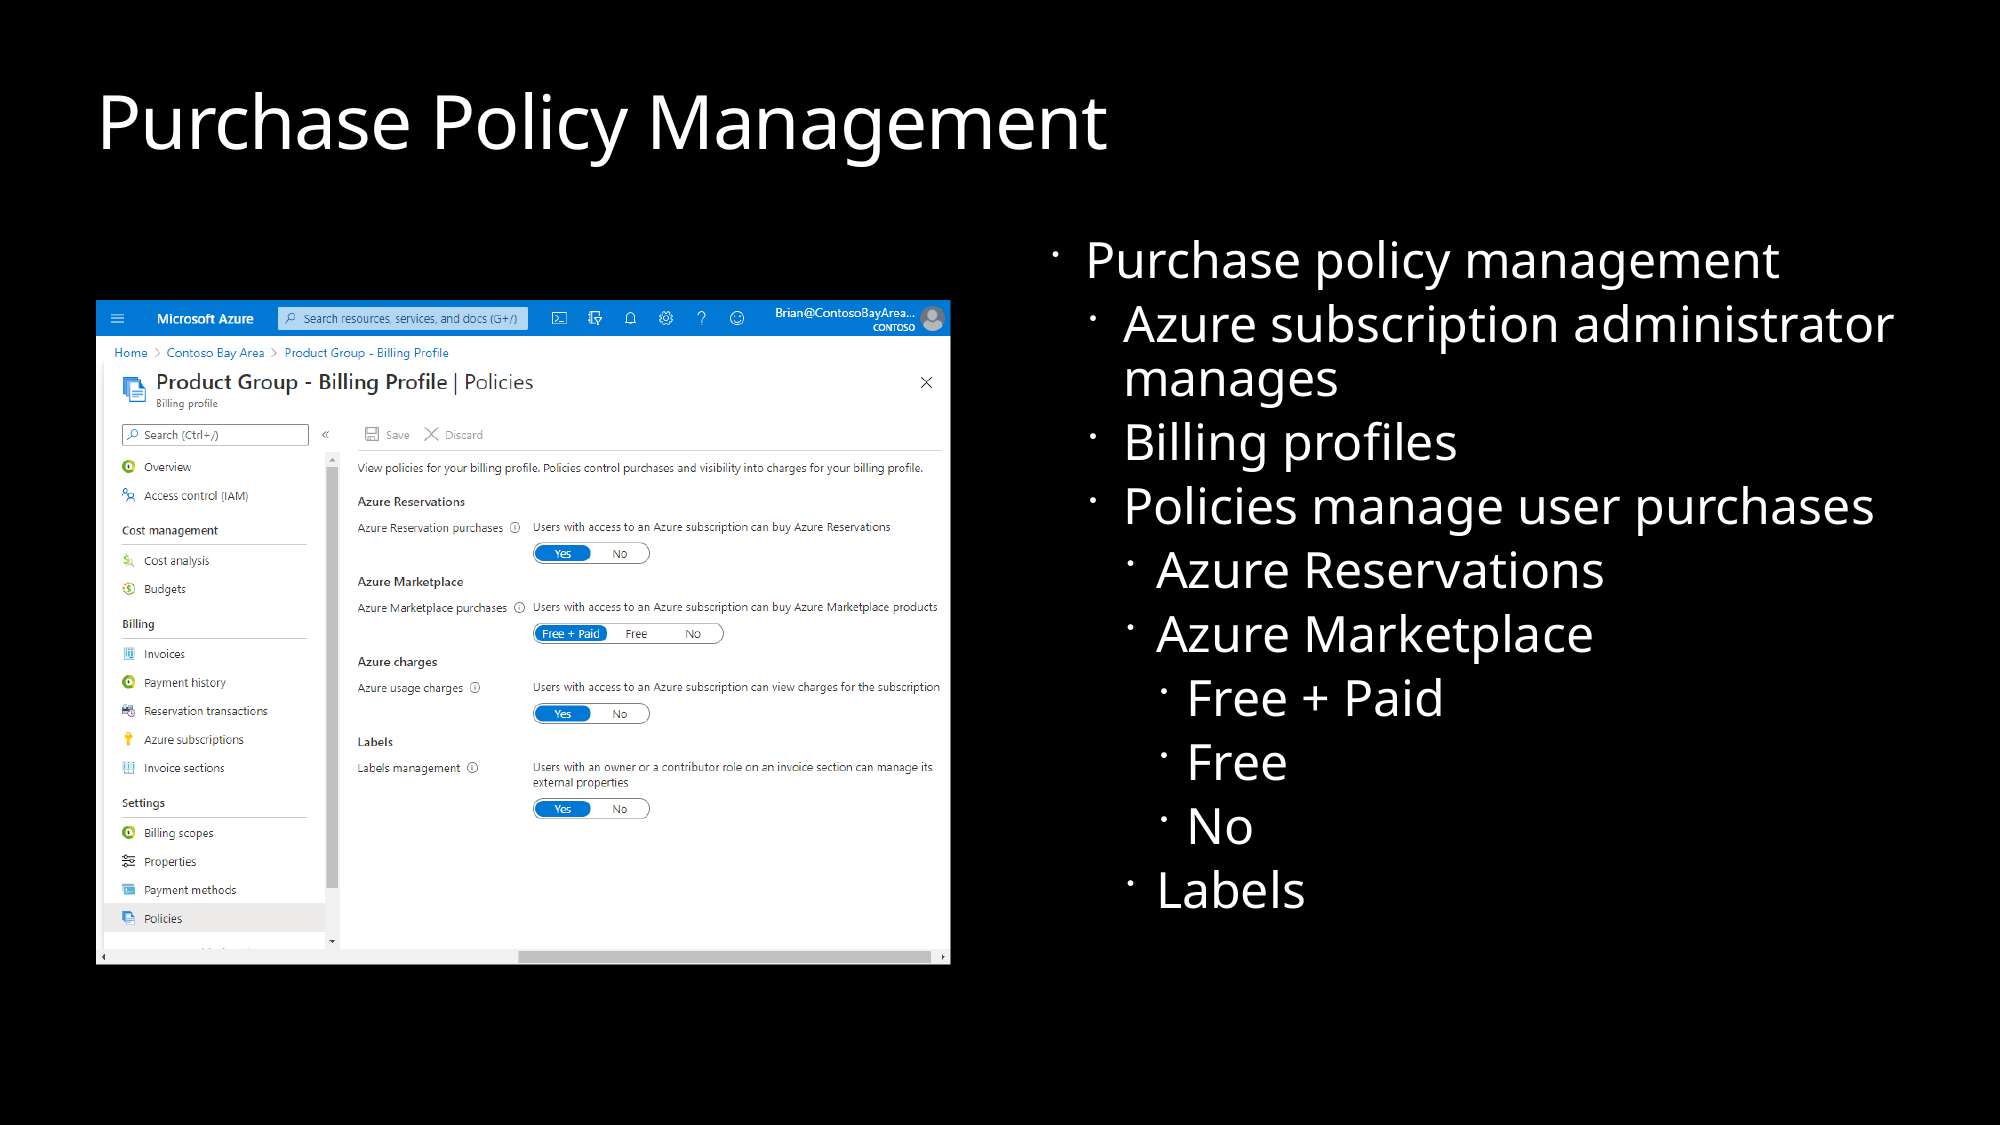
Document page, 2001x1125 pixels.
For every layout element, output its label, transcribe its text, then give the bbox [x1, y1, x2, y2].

title Purchase Policy Management [96, 75, 1904, 166]
list Purchase policy management Azure subscription administrator manages Billing profiles Policies manage user purchases Azure Reservations Azure Marketplace Free + Paid Free No Labels [1048, 235, 1905, 1029]
picture [95, 299, 951, 965]
